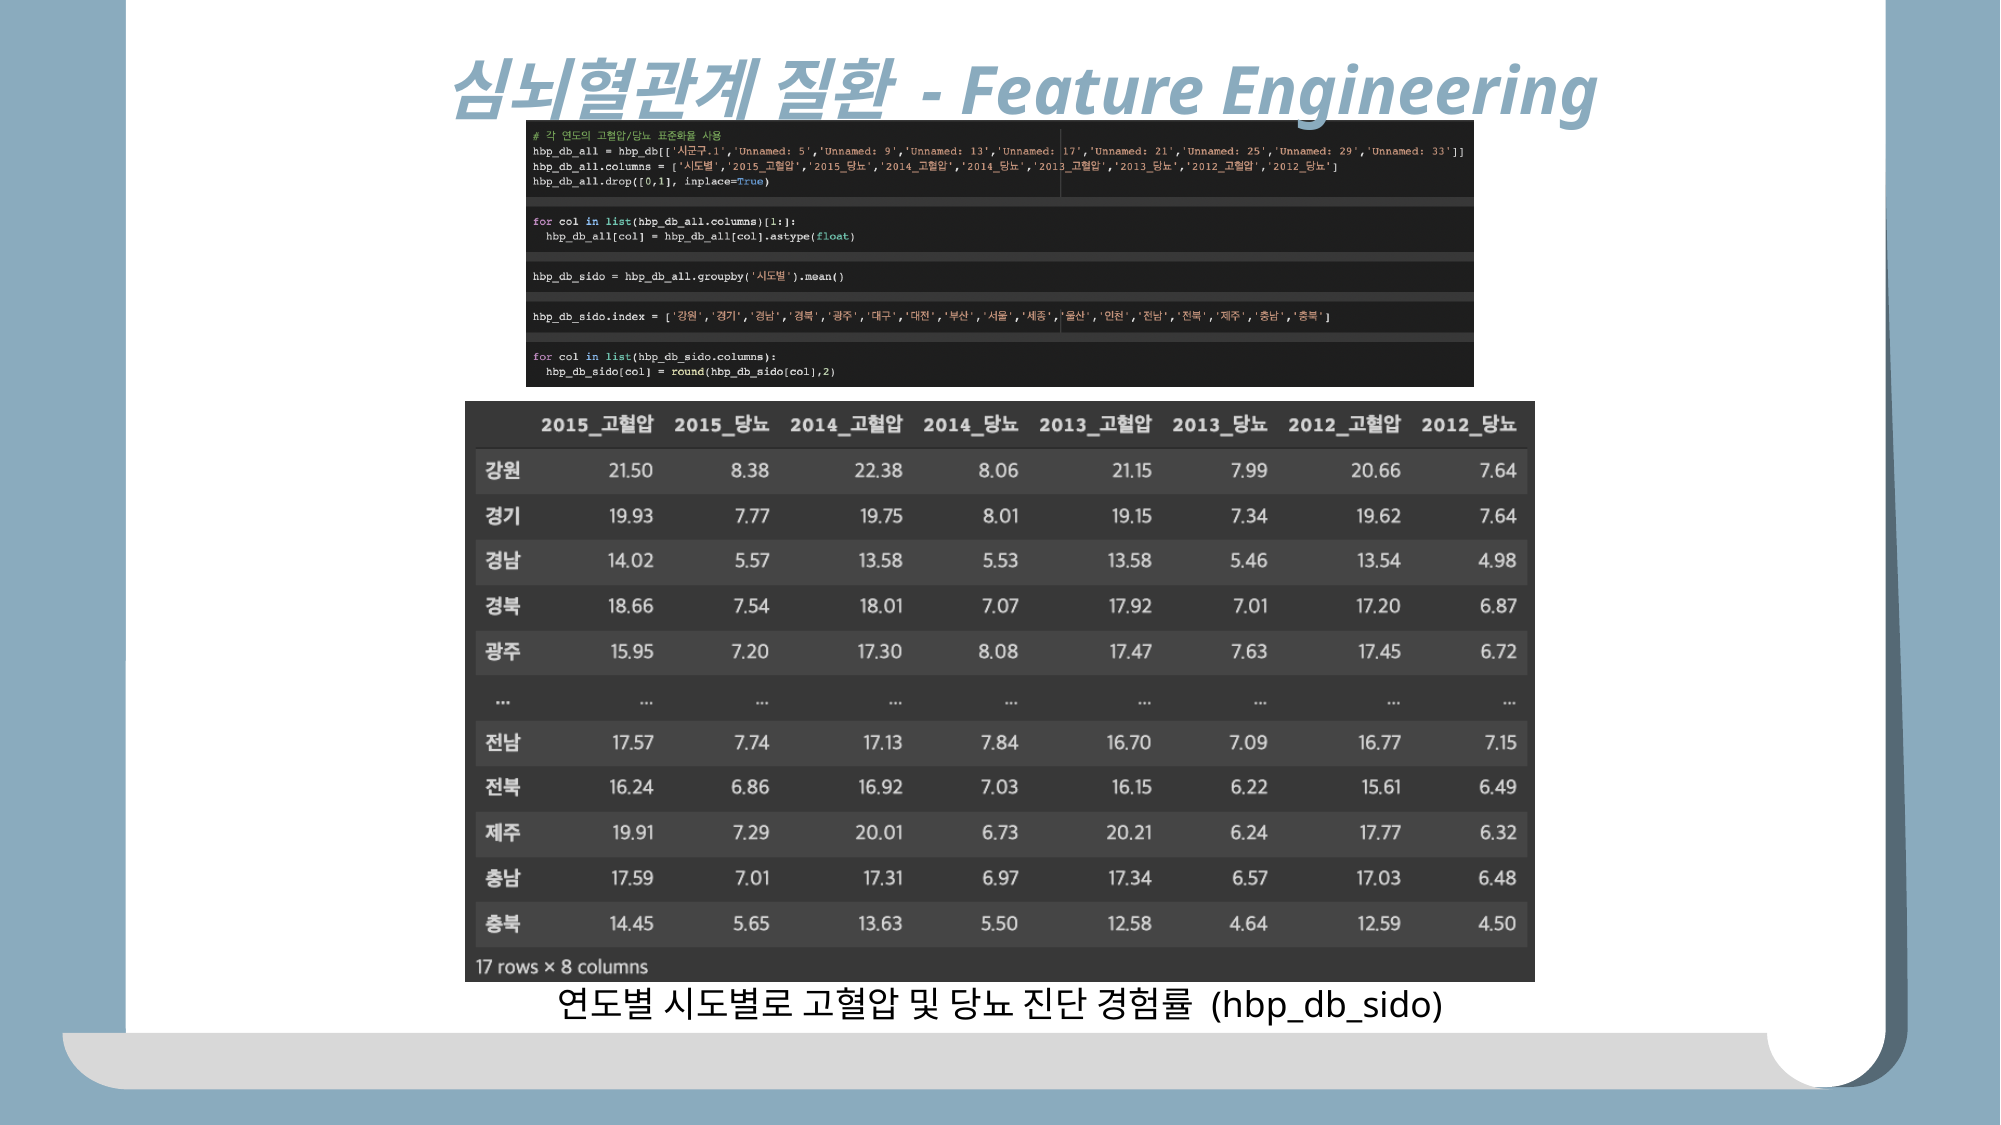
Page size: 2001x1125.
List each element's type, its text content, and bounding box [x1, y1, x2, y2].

picture [464, 400, 1535, 982]
text_box [125, 0, 1886, 1088]
text_box [1828, 196, 1908, 1088]
text_box 연도별 시도별로 고혈압 및 당뇨 진단 경험률 (hbp_db_sido) [538, 991, 1462, 1040]
text_box [62, 1032, 1833, 1090]
picture [526, 120, 1474, 387]
text_box 심뇌혈관계 질환 - Feature Engineering [368, 0, 1677, 121]
